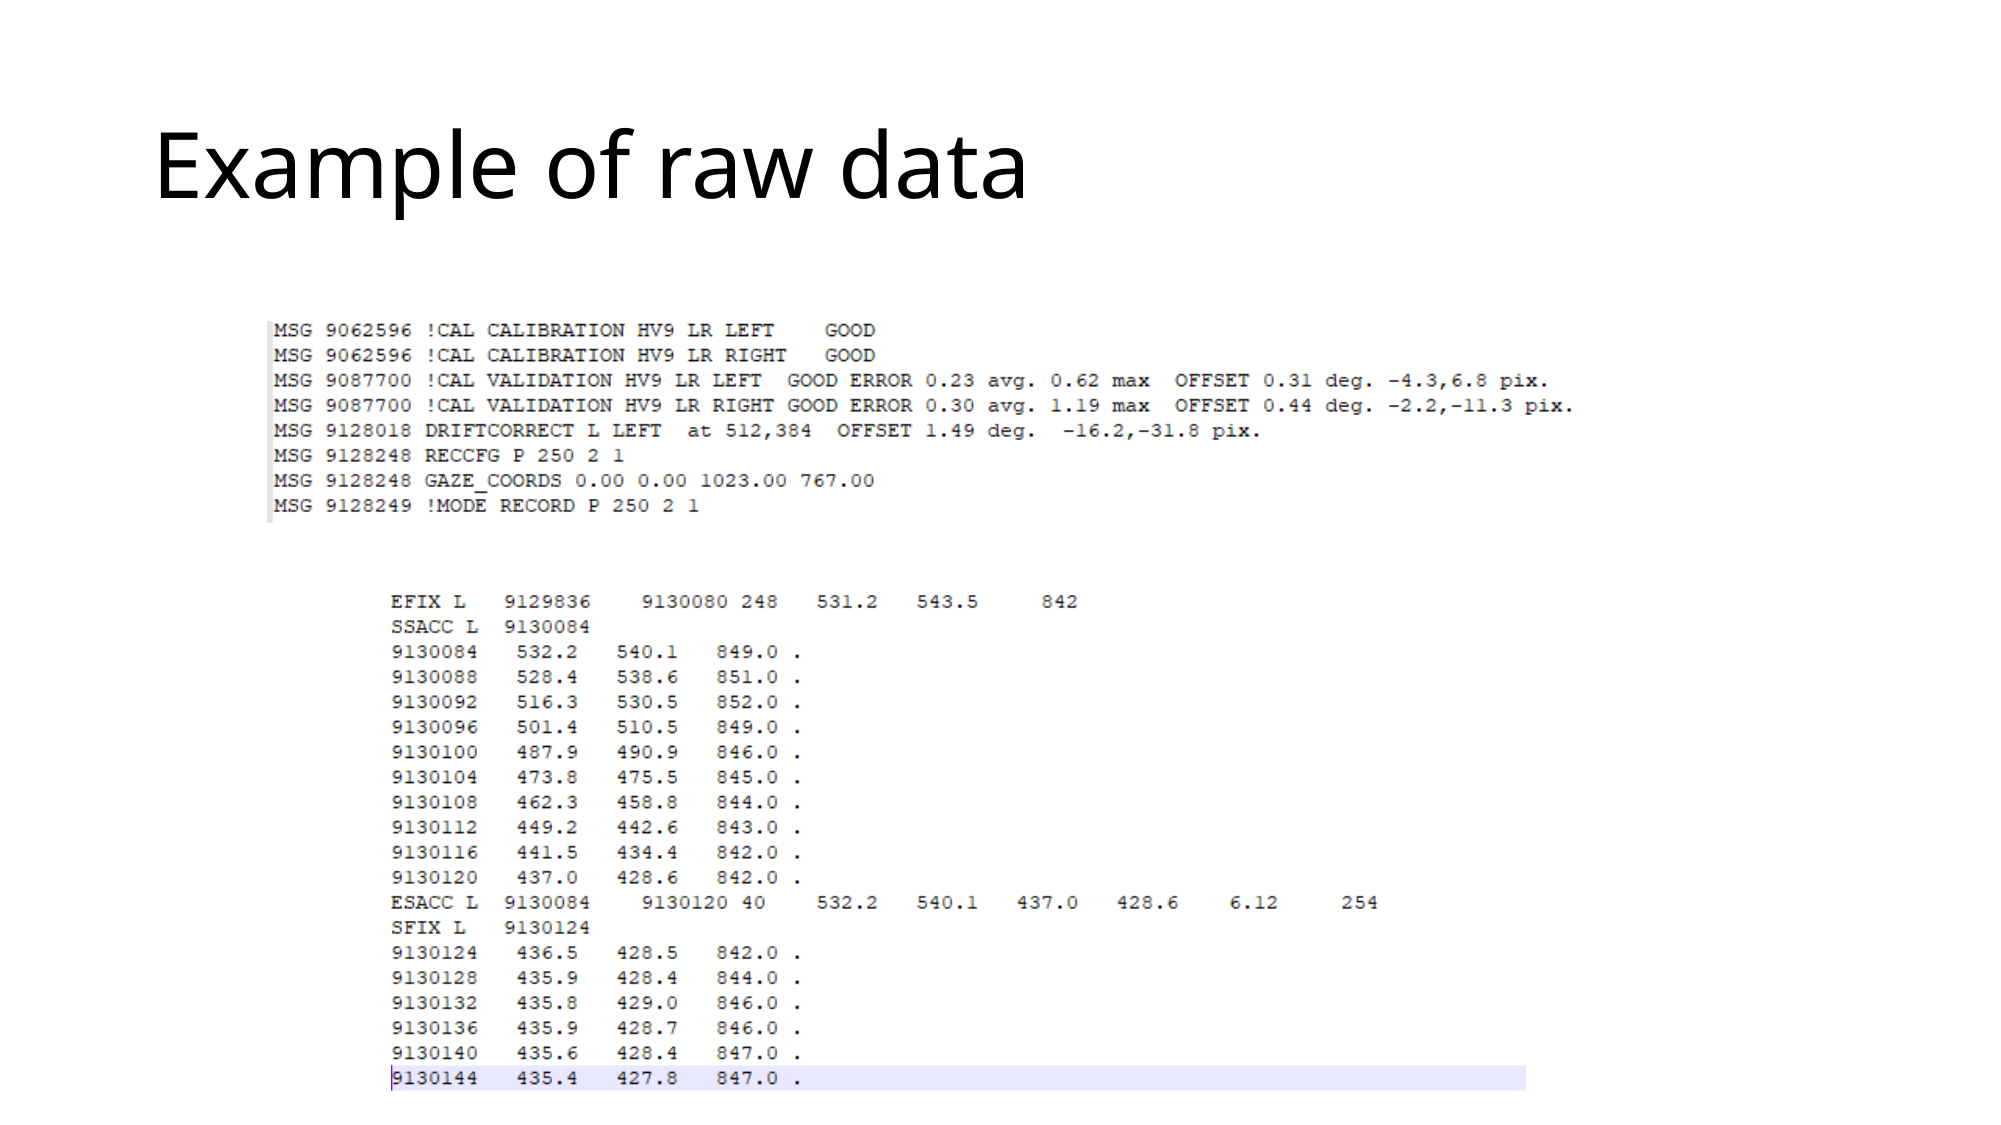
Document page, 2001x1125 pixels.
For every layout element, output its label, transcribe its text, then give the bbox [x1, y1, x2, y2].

picture [267, 321, 1733, 523]
title Example of raw data [137, 59, 1863, 278]
picture [391, 583, 1526, 1097]
